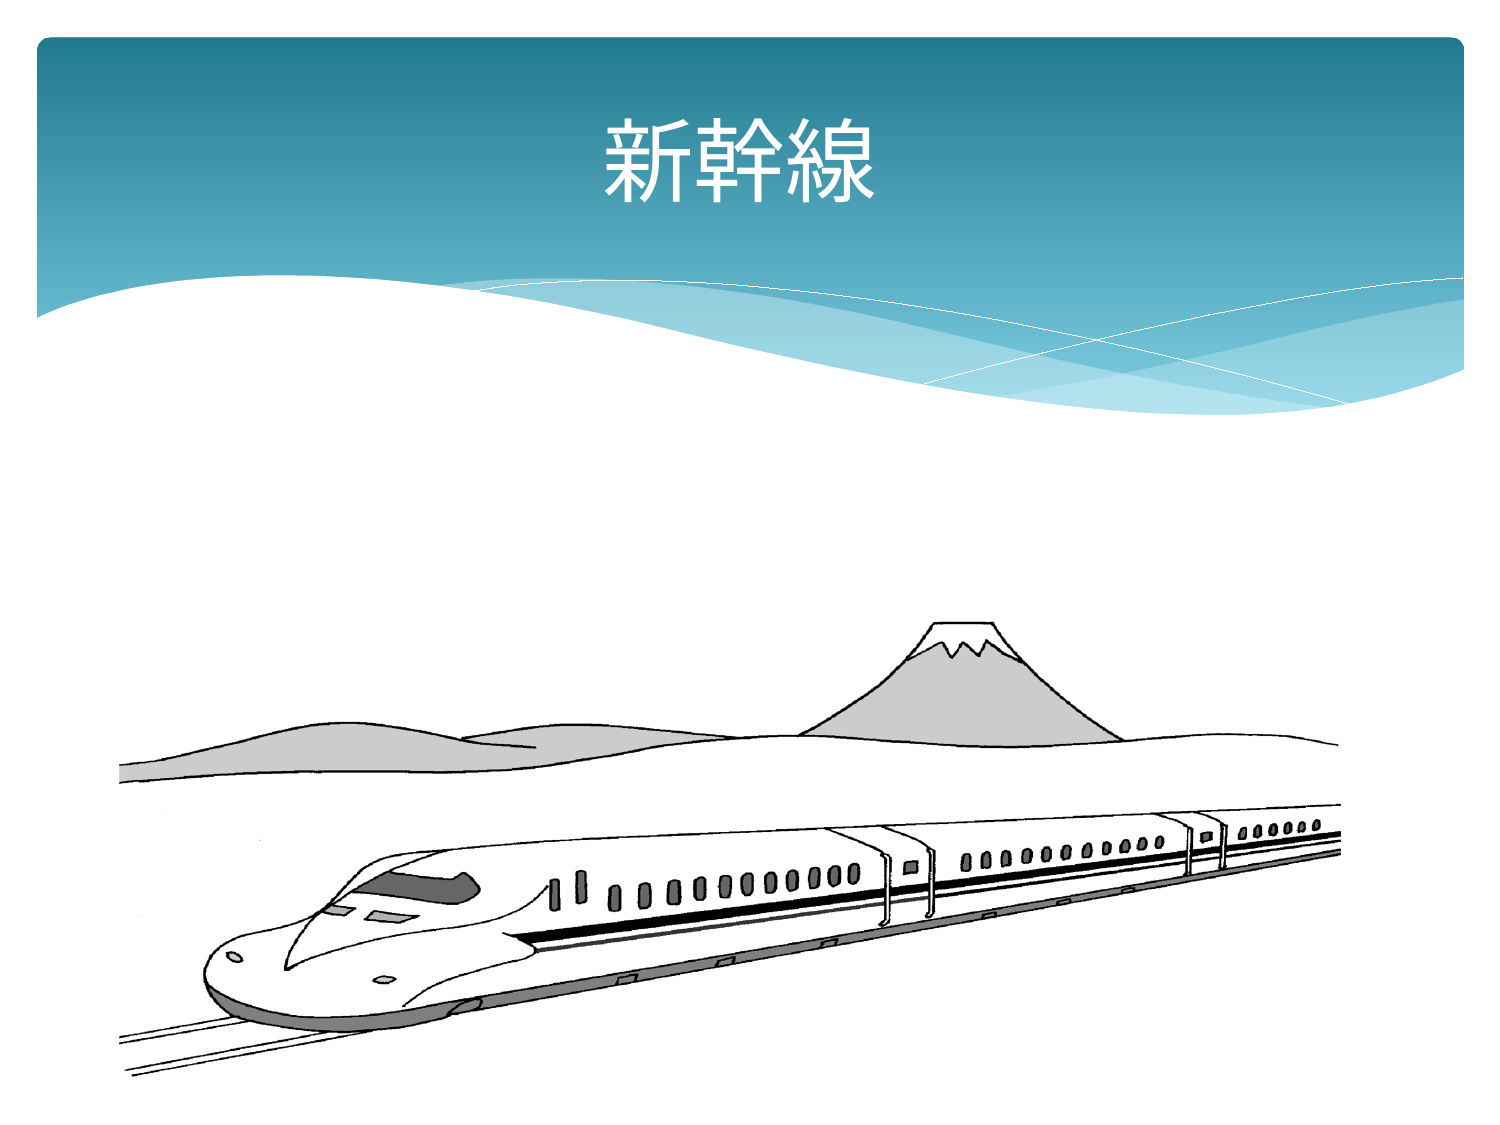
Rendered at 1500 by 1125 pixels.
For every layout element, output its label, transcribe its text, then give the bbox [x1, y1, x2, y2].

picture [118, 543, 1357, 1123]
title 新幹線 [75, 55, 1425, 261]
